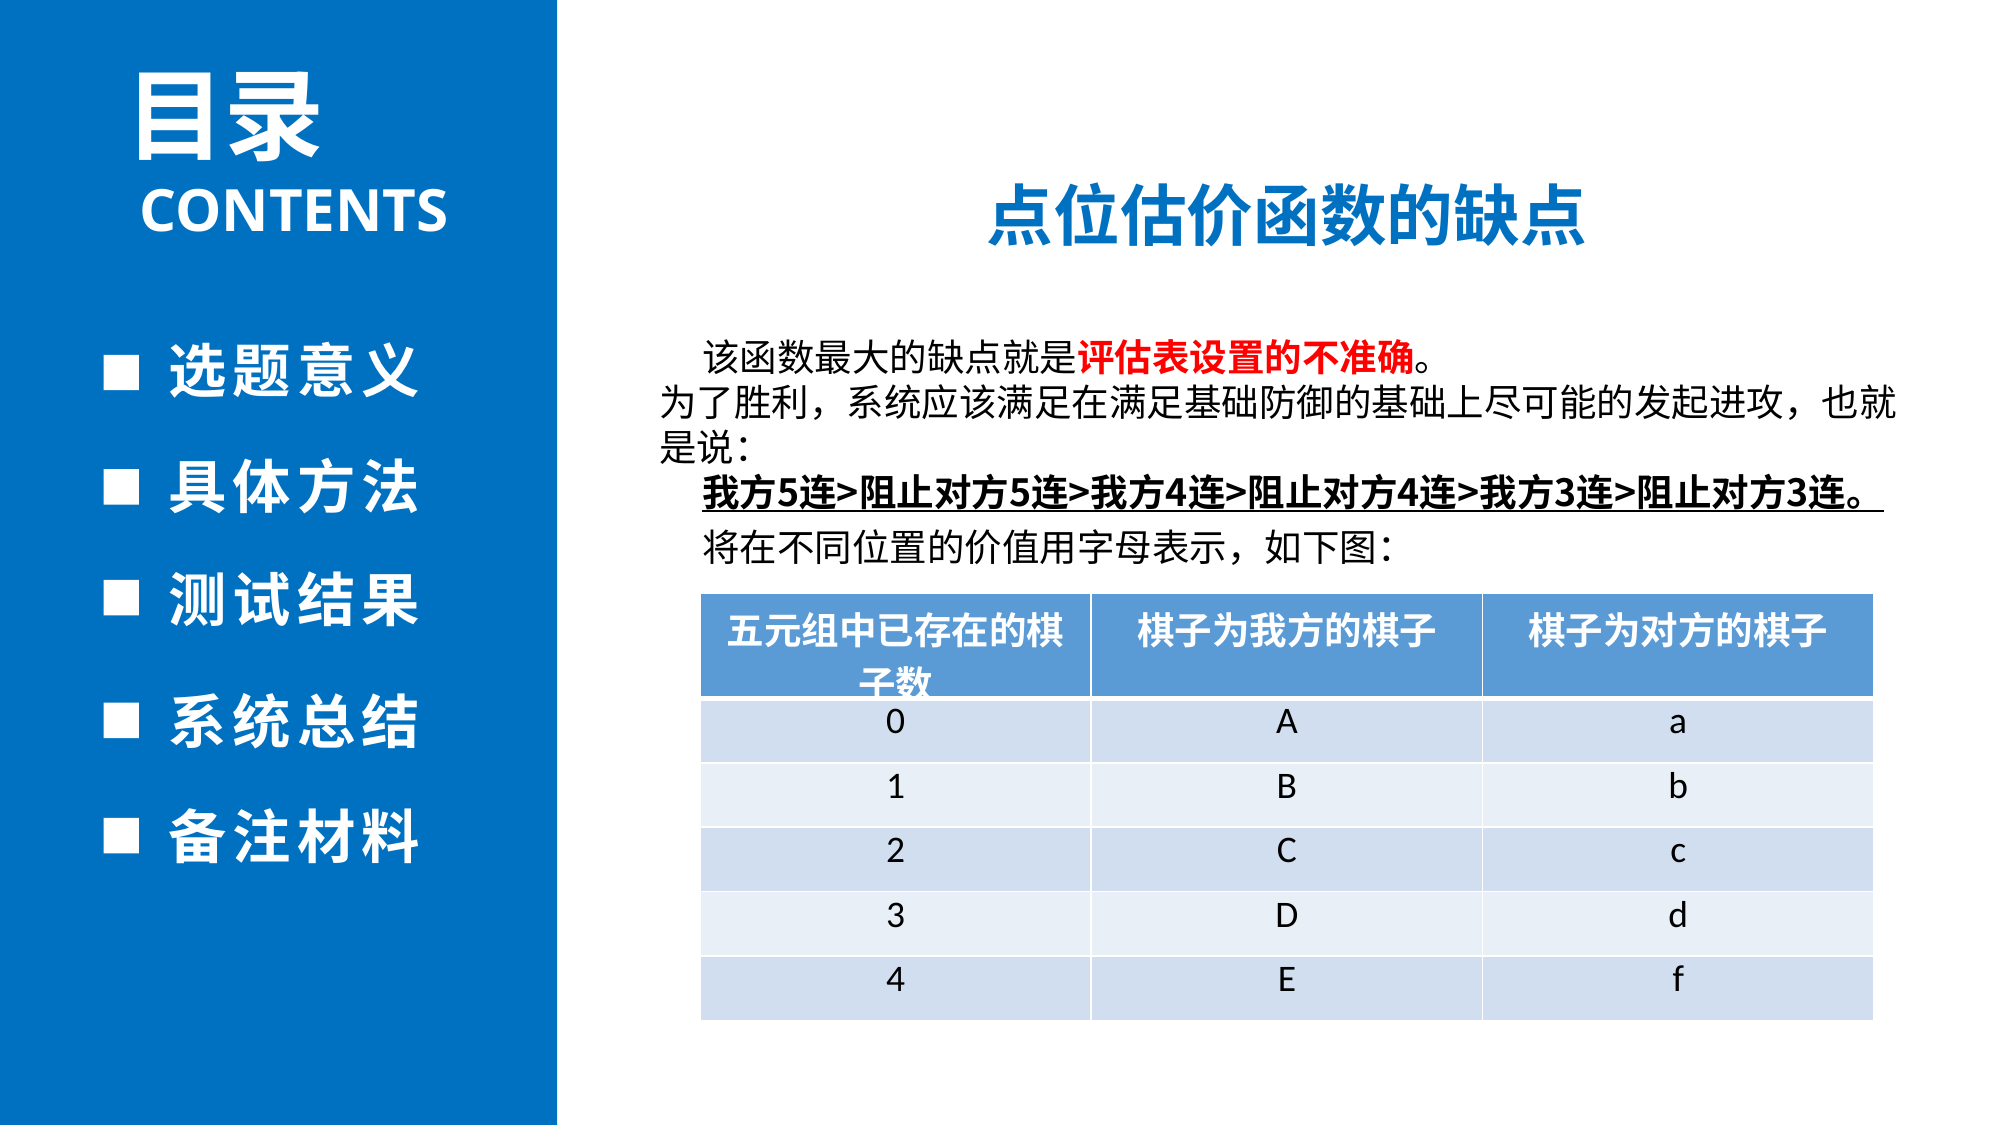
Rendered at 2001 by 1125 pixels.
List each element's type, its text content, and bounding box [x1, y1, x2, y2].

table_cell D [1092, 892, 1482, 955]
text_box 该函数最大的缺点就是评估表设置的不准确。 为了胜利，系统应该满足在满足基础防御的基础上尽可能的发起进攻，也就是说： 我方5连>阻止对方5连>我方4连>阻止对方4连>我方3连>阻止对方3连。 将在不同位置的价值用字母表示，如下图： [644, 326, 1930, 576]
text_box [103, 326, 443, 413]
table_cell 3 [701, 892, 1090, 955]
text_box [72, 45, 485, 252]
table_header 棋子为我方的棋子 [1092, 594, 1482, 696]
table_cell B [1092, 764, 1482, 826]
table_cell a [1483, 701, 1873, 762]
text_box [103, 443, 443, 529]
text_box 点位估价函数的缺点 [914, 166, 1659, 261]
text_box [103, 792, 443, 879]
table_header 棋子为对方的棋子 [1483, 594, 1873, 696]
table_cell 4 [701, 957, 1090, 1020]
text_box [103, 677, 443, 764]
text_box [103, 555, 443, 641]
table_cell f [1483, 957, 1873, 1020]
text_box [0, 0, 558, 1125]
table_cell 0 [701, 701, 1090, 762]
table_cell 2 [701, 828, 1090, 891]
table_cell C [1092, 828, 1482, 891]
table_cell c [1483, 828, 1873, 891]
table_cell b [1483, 764, 1873, 826]
table_cell E [1092, 957, 1482, 1020]
table_cell 1 [701, 764, 1090, 826]
table_cell d [1483, 892, 1873, 955]
table_cell A [1092, 701, 1482, 762]
table_header 五元组中已存在的棋子数 [701, 594, 1090, 696]
